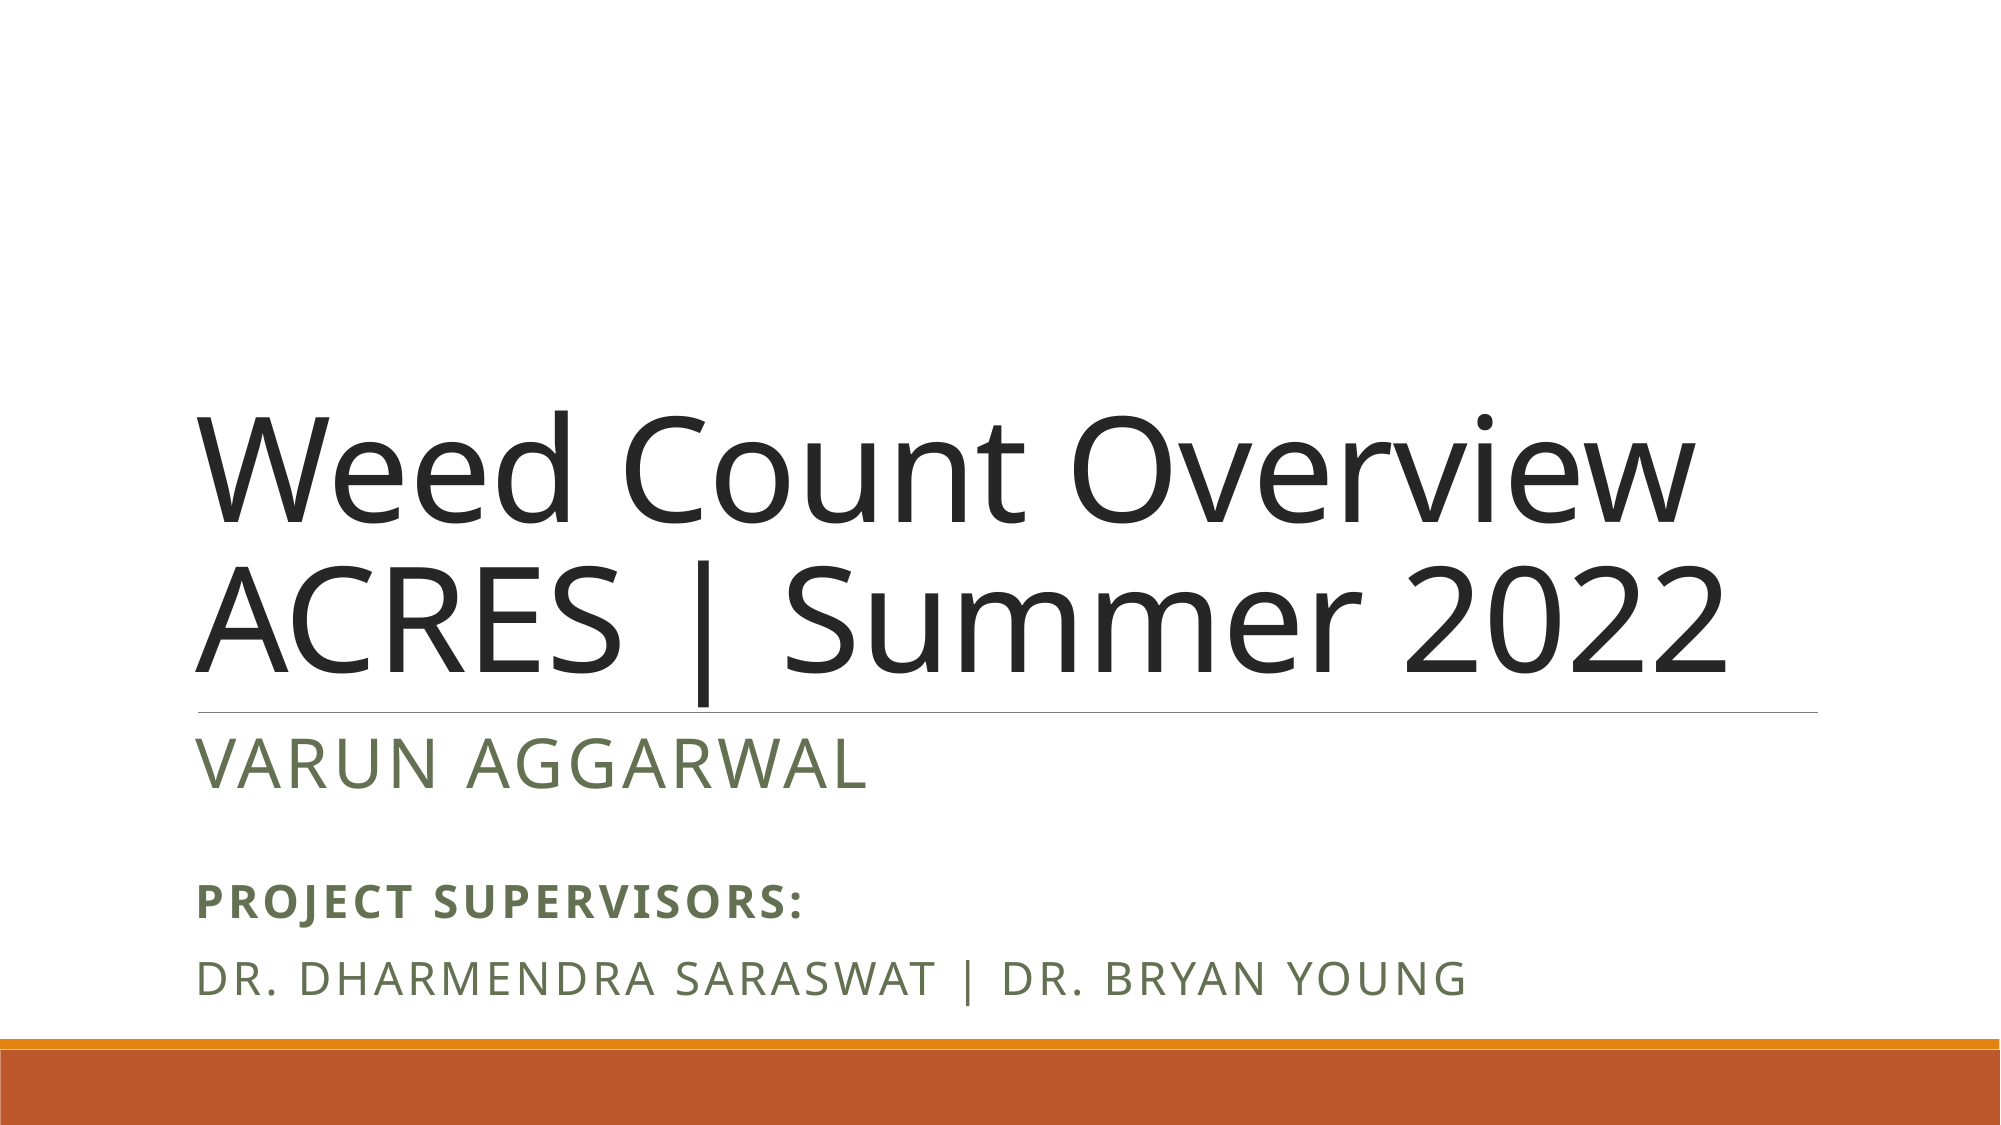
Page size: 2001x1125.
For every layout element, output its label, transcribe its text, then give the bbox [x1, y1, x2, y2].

title Weed Count Overview ACRES | Summer 2022 [180, 124, 1830, 710]
subtitle VARUN AGGARWAL Project Supervisors: Dr. Dharmendra Saraswat | Dr. Bryan YouNG [180, 721, 1830, 1014]
